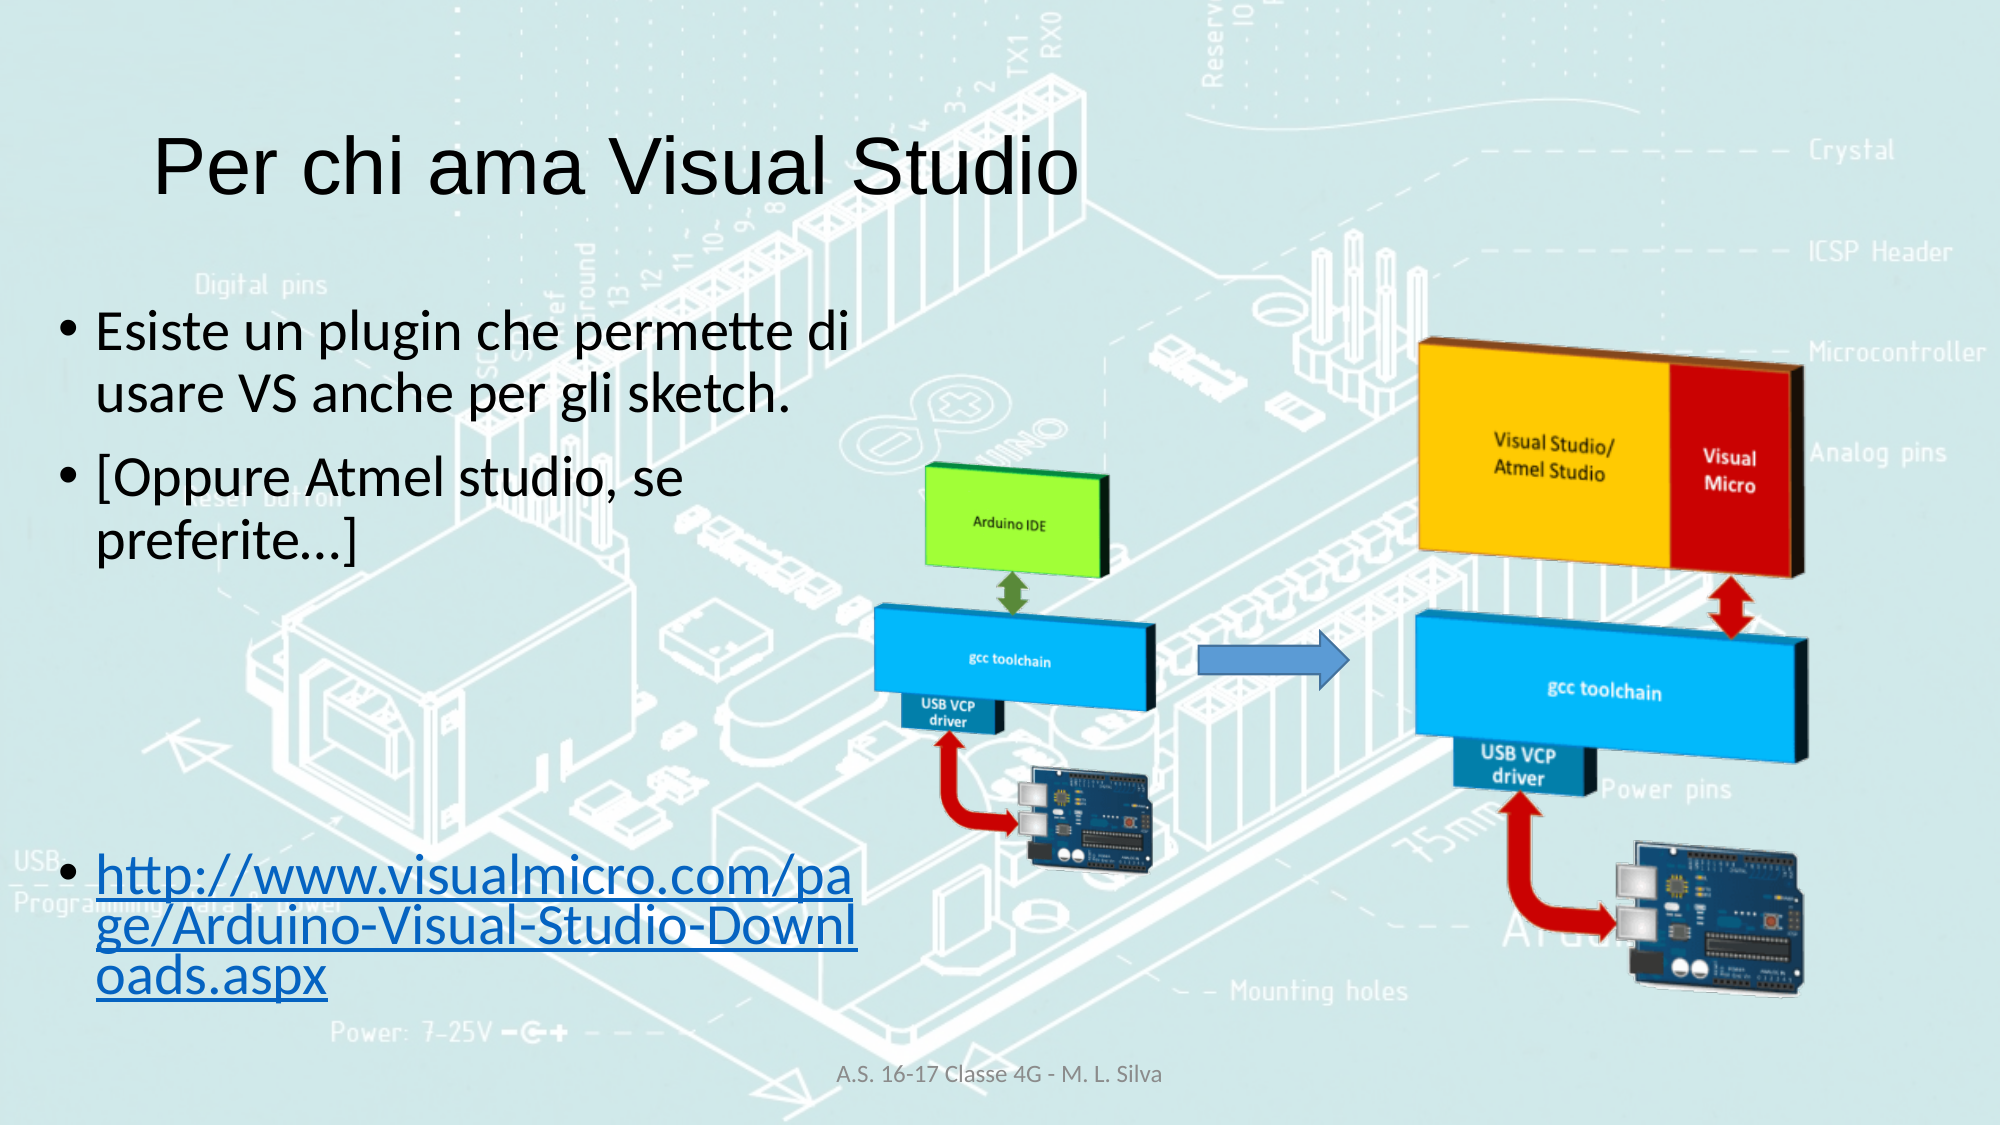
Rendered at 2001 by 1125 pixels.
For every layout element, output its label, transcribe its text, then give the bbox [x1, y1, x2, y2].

picture [805, 431, 1232, 893]
title Per chi ama Visual Studio [137, 59, 1863, 278]
footer A.S. 16-17 Classe 4G - M. L. Silva [662, 1042, 1338, 1103]
text_box [1232, 644, 1316, 676]
list Esiste un plugin che permette di usare VS anche per gli sketch. [Oppure Atmel studio, se preferite…] http://www.visualmicro.com/page/Arduino-Visual-Studio-Downloads.aspx [43, 292, 894, 1007]
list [1316, 333, 1912, 1007]
